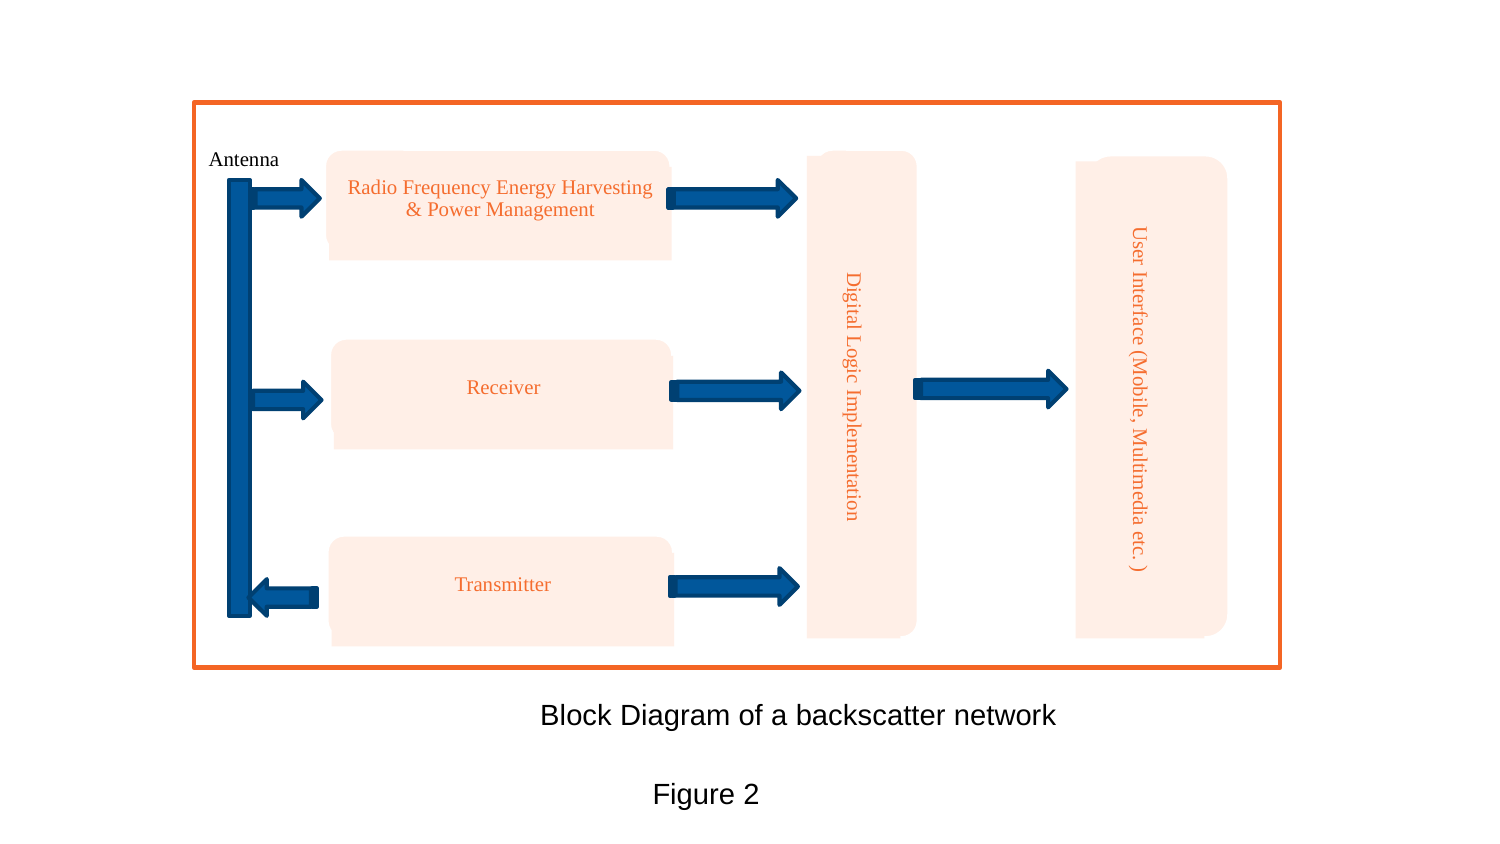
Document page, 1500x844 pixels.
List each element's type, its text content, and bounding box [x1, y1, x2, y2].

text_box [910, 319, 1395, 474]
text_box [323, 148, 672, 261]
text_box Block Diagram of a backscatter network [525, 688, 1089, 739]
text_box Figure 2 [637, 767, 797, 818]
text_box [328, 337, 616, 450]
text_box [326, 534, 675, 647]
text_box [192, 100, 1282, 670]
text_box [617, 337, 905, 450]
